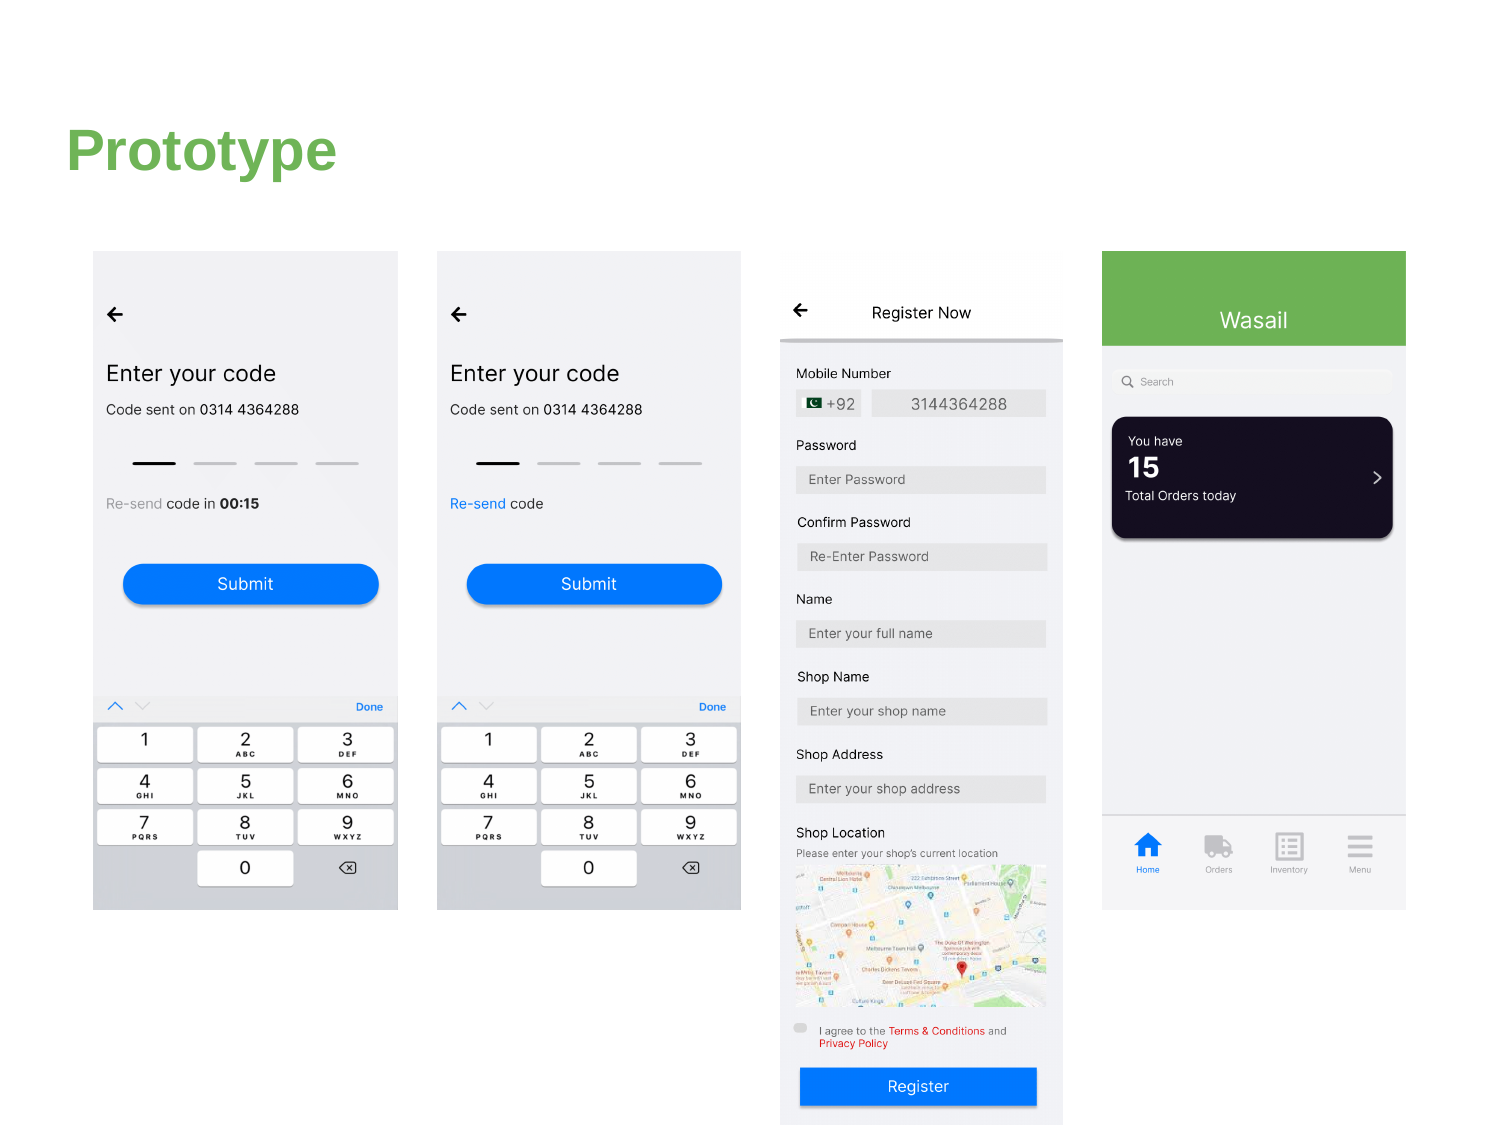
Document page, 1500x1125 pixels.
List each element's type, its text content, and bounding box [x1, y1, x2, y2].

title Prototype [51, 97, 1449, 223]
picture [436, 251, 741, 910]
picture [1102, 251, 1407, 910]
picture [780, 251, 1063, 1125]
picture [93, 251, 398, 910]
